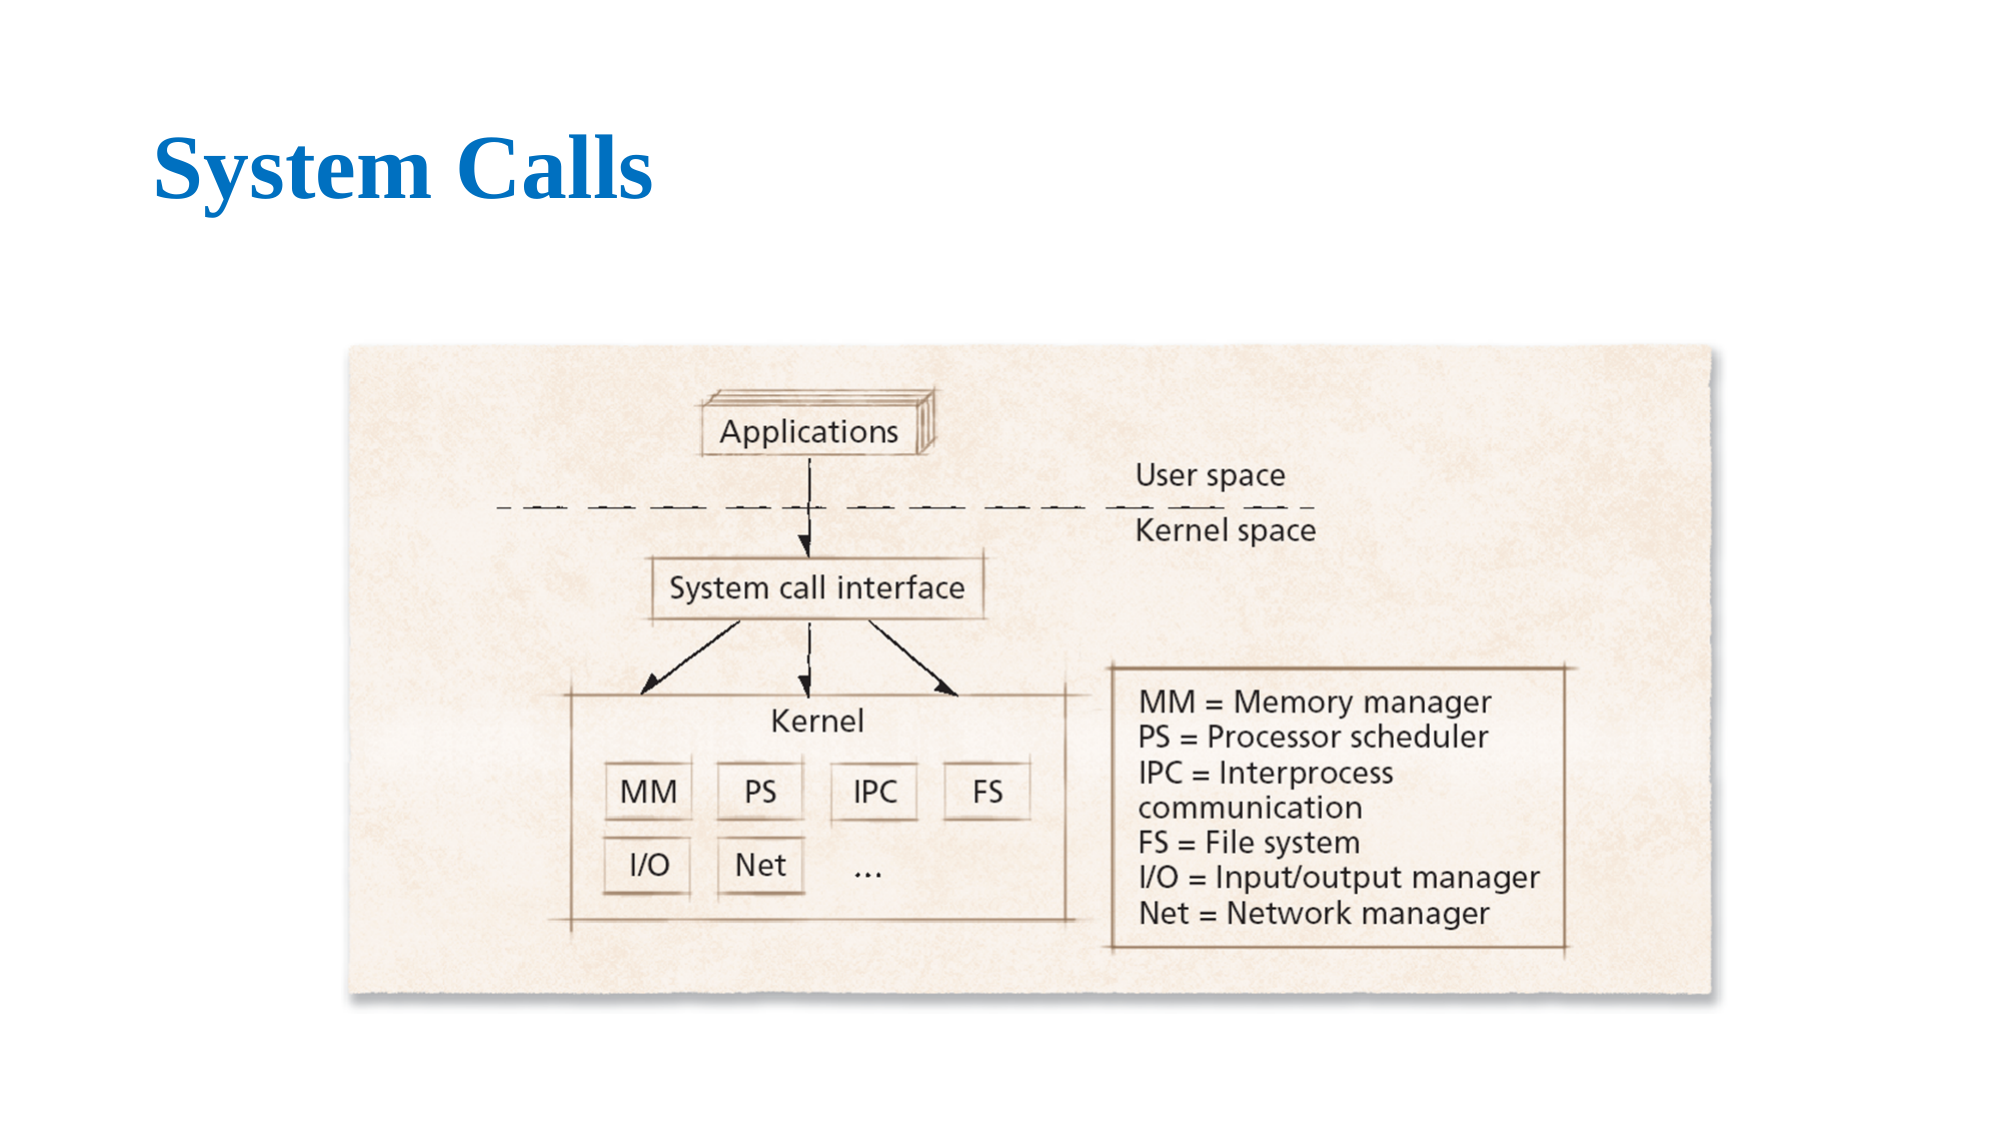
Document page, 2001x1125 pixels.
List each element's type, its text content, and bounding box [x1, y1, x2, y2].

picture [341, 337, 1729, 1014]
title System Calls [137, 59, 1863, 278]
